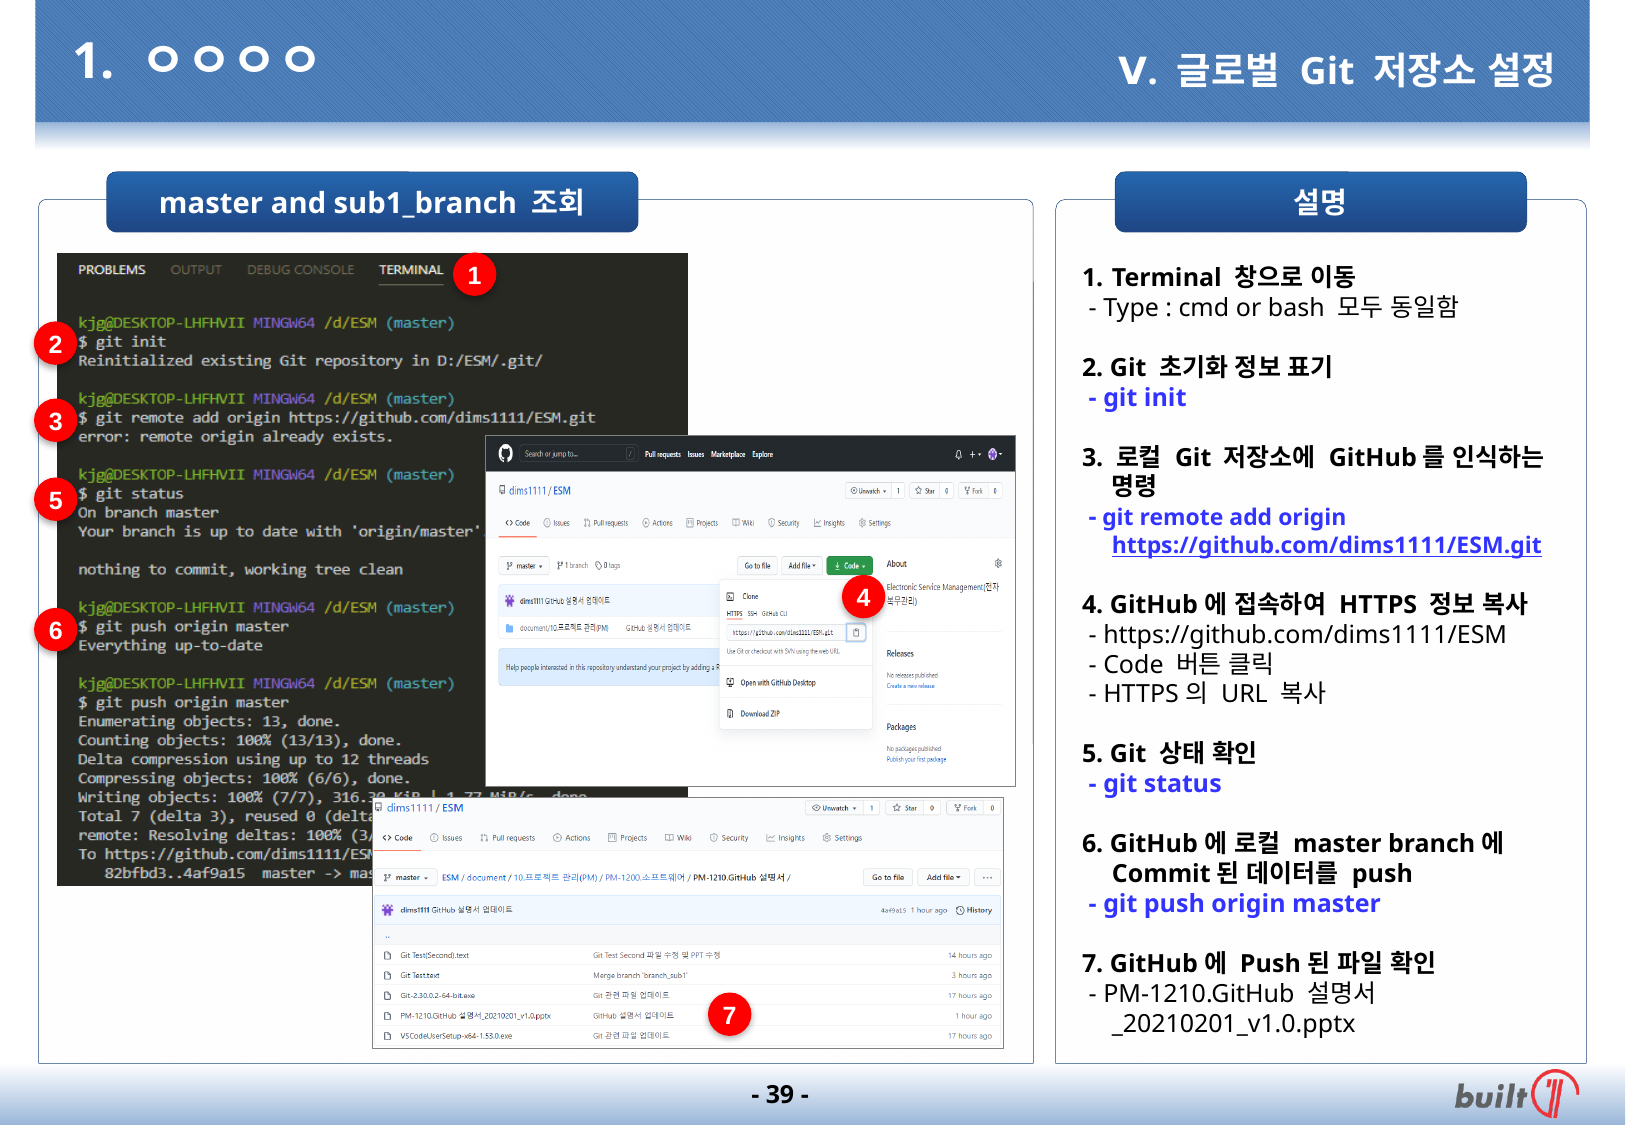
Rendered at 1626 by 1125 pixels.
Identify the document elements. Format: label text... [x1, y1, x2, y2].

title 1. ㅇㅇㅇㅇ [57, 8, 893, 109]
text_box master and sub1_branch 조회 [106, 171, 639, 233]
text_box 설명 [1115, 171, 1527, 233]
text_box 2 [34, 322, 51, 364]
text_box 3 [34, 399, 51, 442]
picture [1455, 1069, 1585, 1120]
text_box [36, 197, 1036, 1066]
text_box 5 [34, 478, 51, 521]
picture [57, 253, 1016, 1048]
text_box Terminal 창으로 이동 - Type : cmd or bash 모두 동일함 2. Git 초기화 정보 표기 - git init 3. 로컬 Git 저장소에 GitHub를 인식하는 명령 - git remote add origin https://github.com/dims1111/ESM.git 4. GitHub에 접속하여 HTTPS 정보 복사 - https://github.com/dims1111/ESM - Code 버튼 클릭 - HTTPS의 URL 복사 5. Git 상태 확인 - git status 6. GitHub에 로컬 master branch에 Commit된 데이터를 push - git push origin master 7. GitHub에 Push된 파일 확인 - PM-1210.GitHub 설명서_20210201_v1.0.pptx [1053, 197, 1589, 1066]
list Ⅴ. 글로벌 Git 저장소 설정 [893, 8, 1572, 109]
text_box 6 [34, 608, 51, 651]
